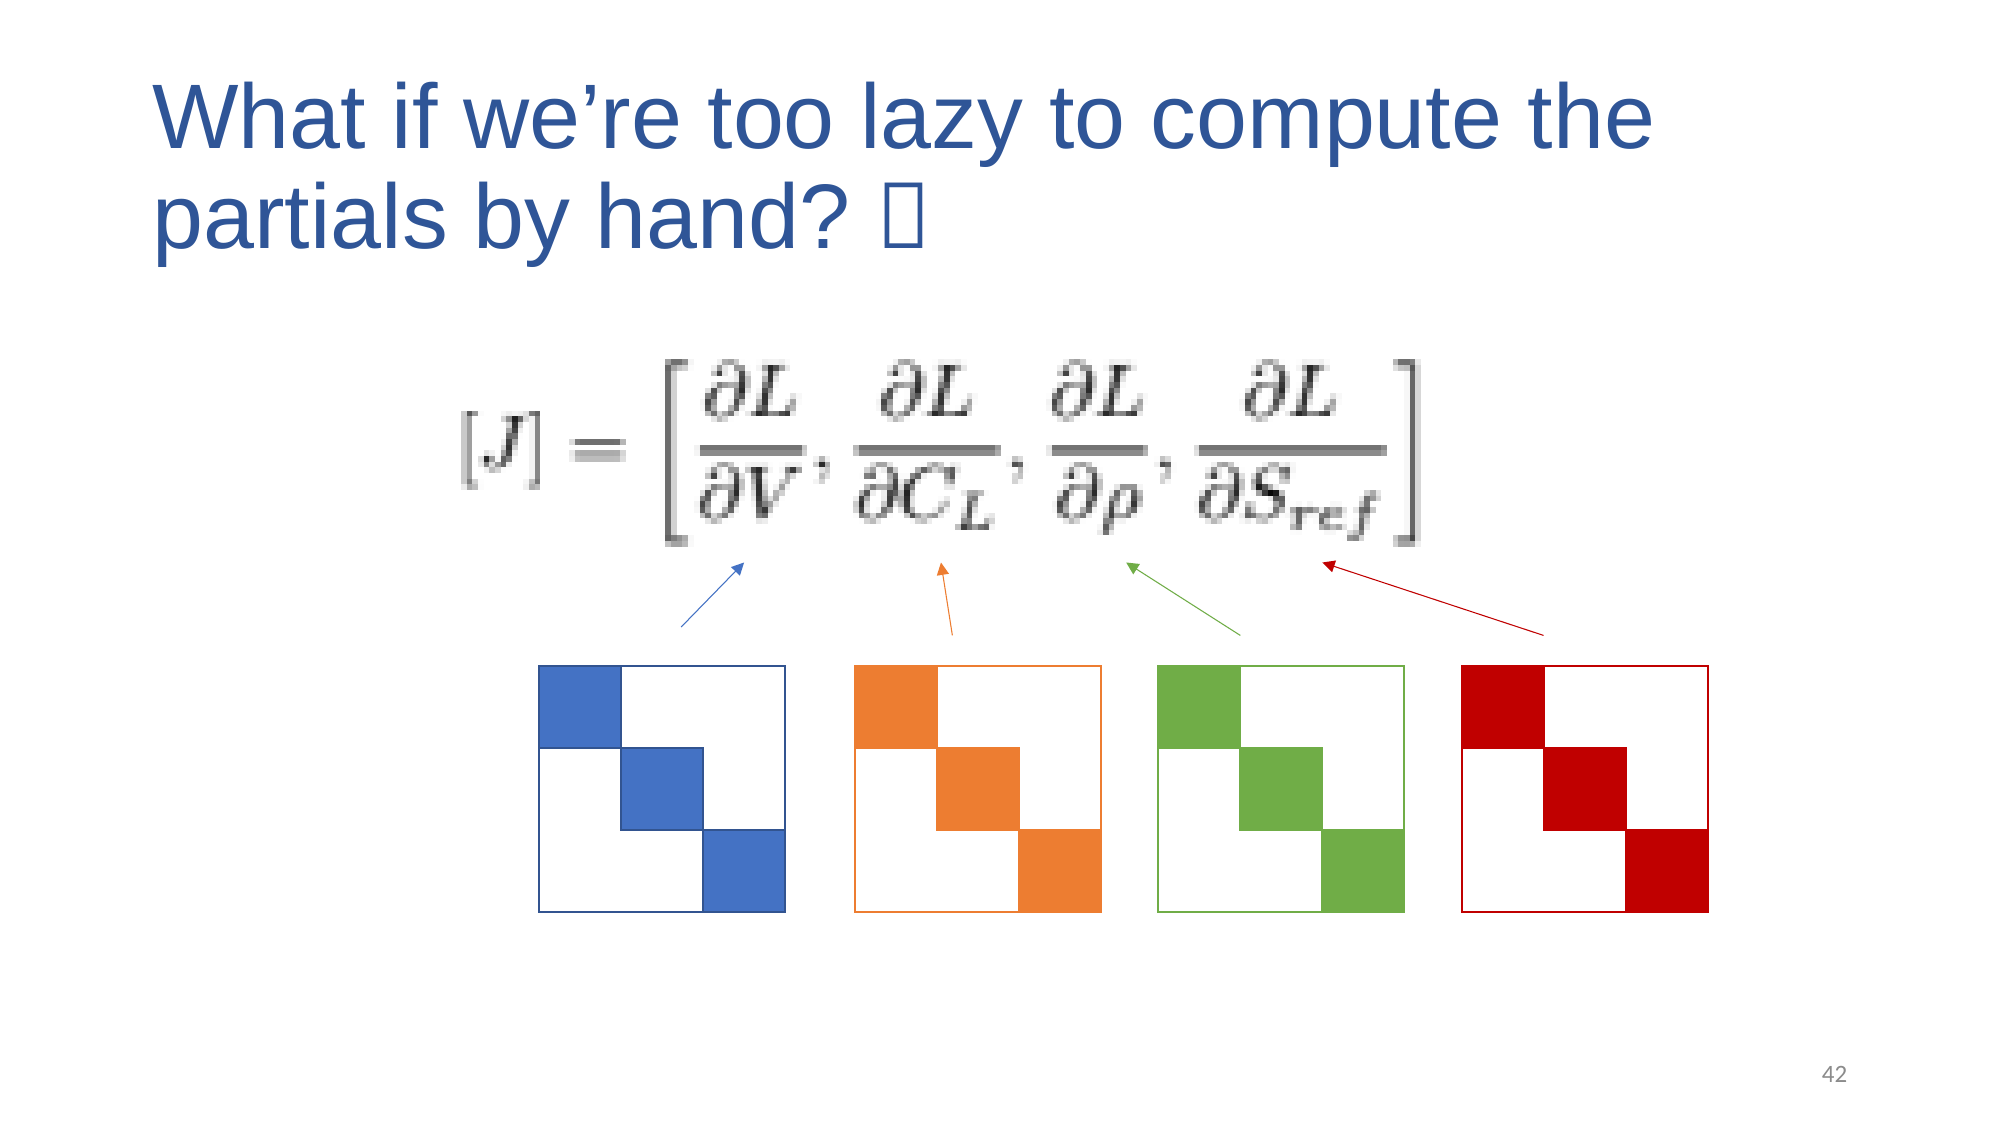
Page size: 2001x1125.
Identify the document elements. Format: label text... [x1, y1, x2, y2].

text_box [854, 666, 1101, 913]
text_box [1322, 562, 1544, 636]
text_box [539, 666, 786, 913]
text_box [1126, 562, 1241, 636]
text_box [940, 562, 953, 636]
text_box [681, 562, 745, 628]
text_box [1461, 666, 1708, 913]
title What if we’re too lazy to compute the partials by hand?  [137, 59, 1918, 278]
slide_number 42 [1412, 1042, 1863, 1103]
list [334, 277, 1523, 628]
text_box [1158, 666, 1405, 913]
